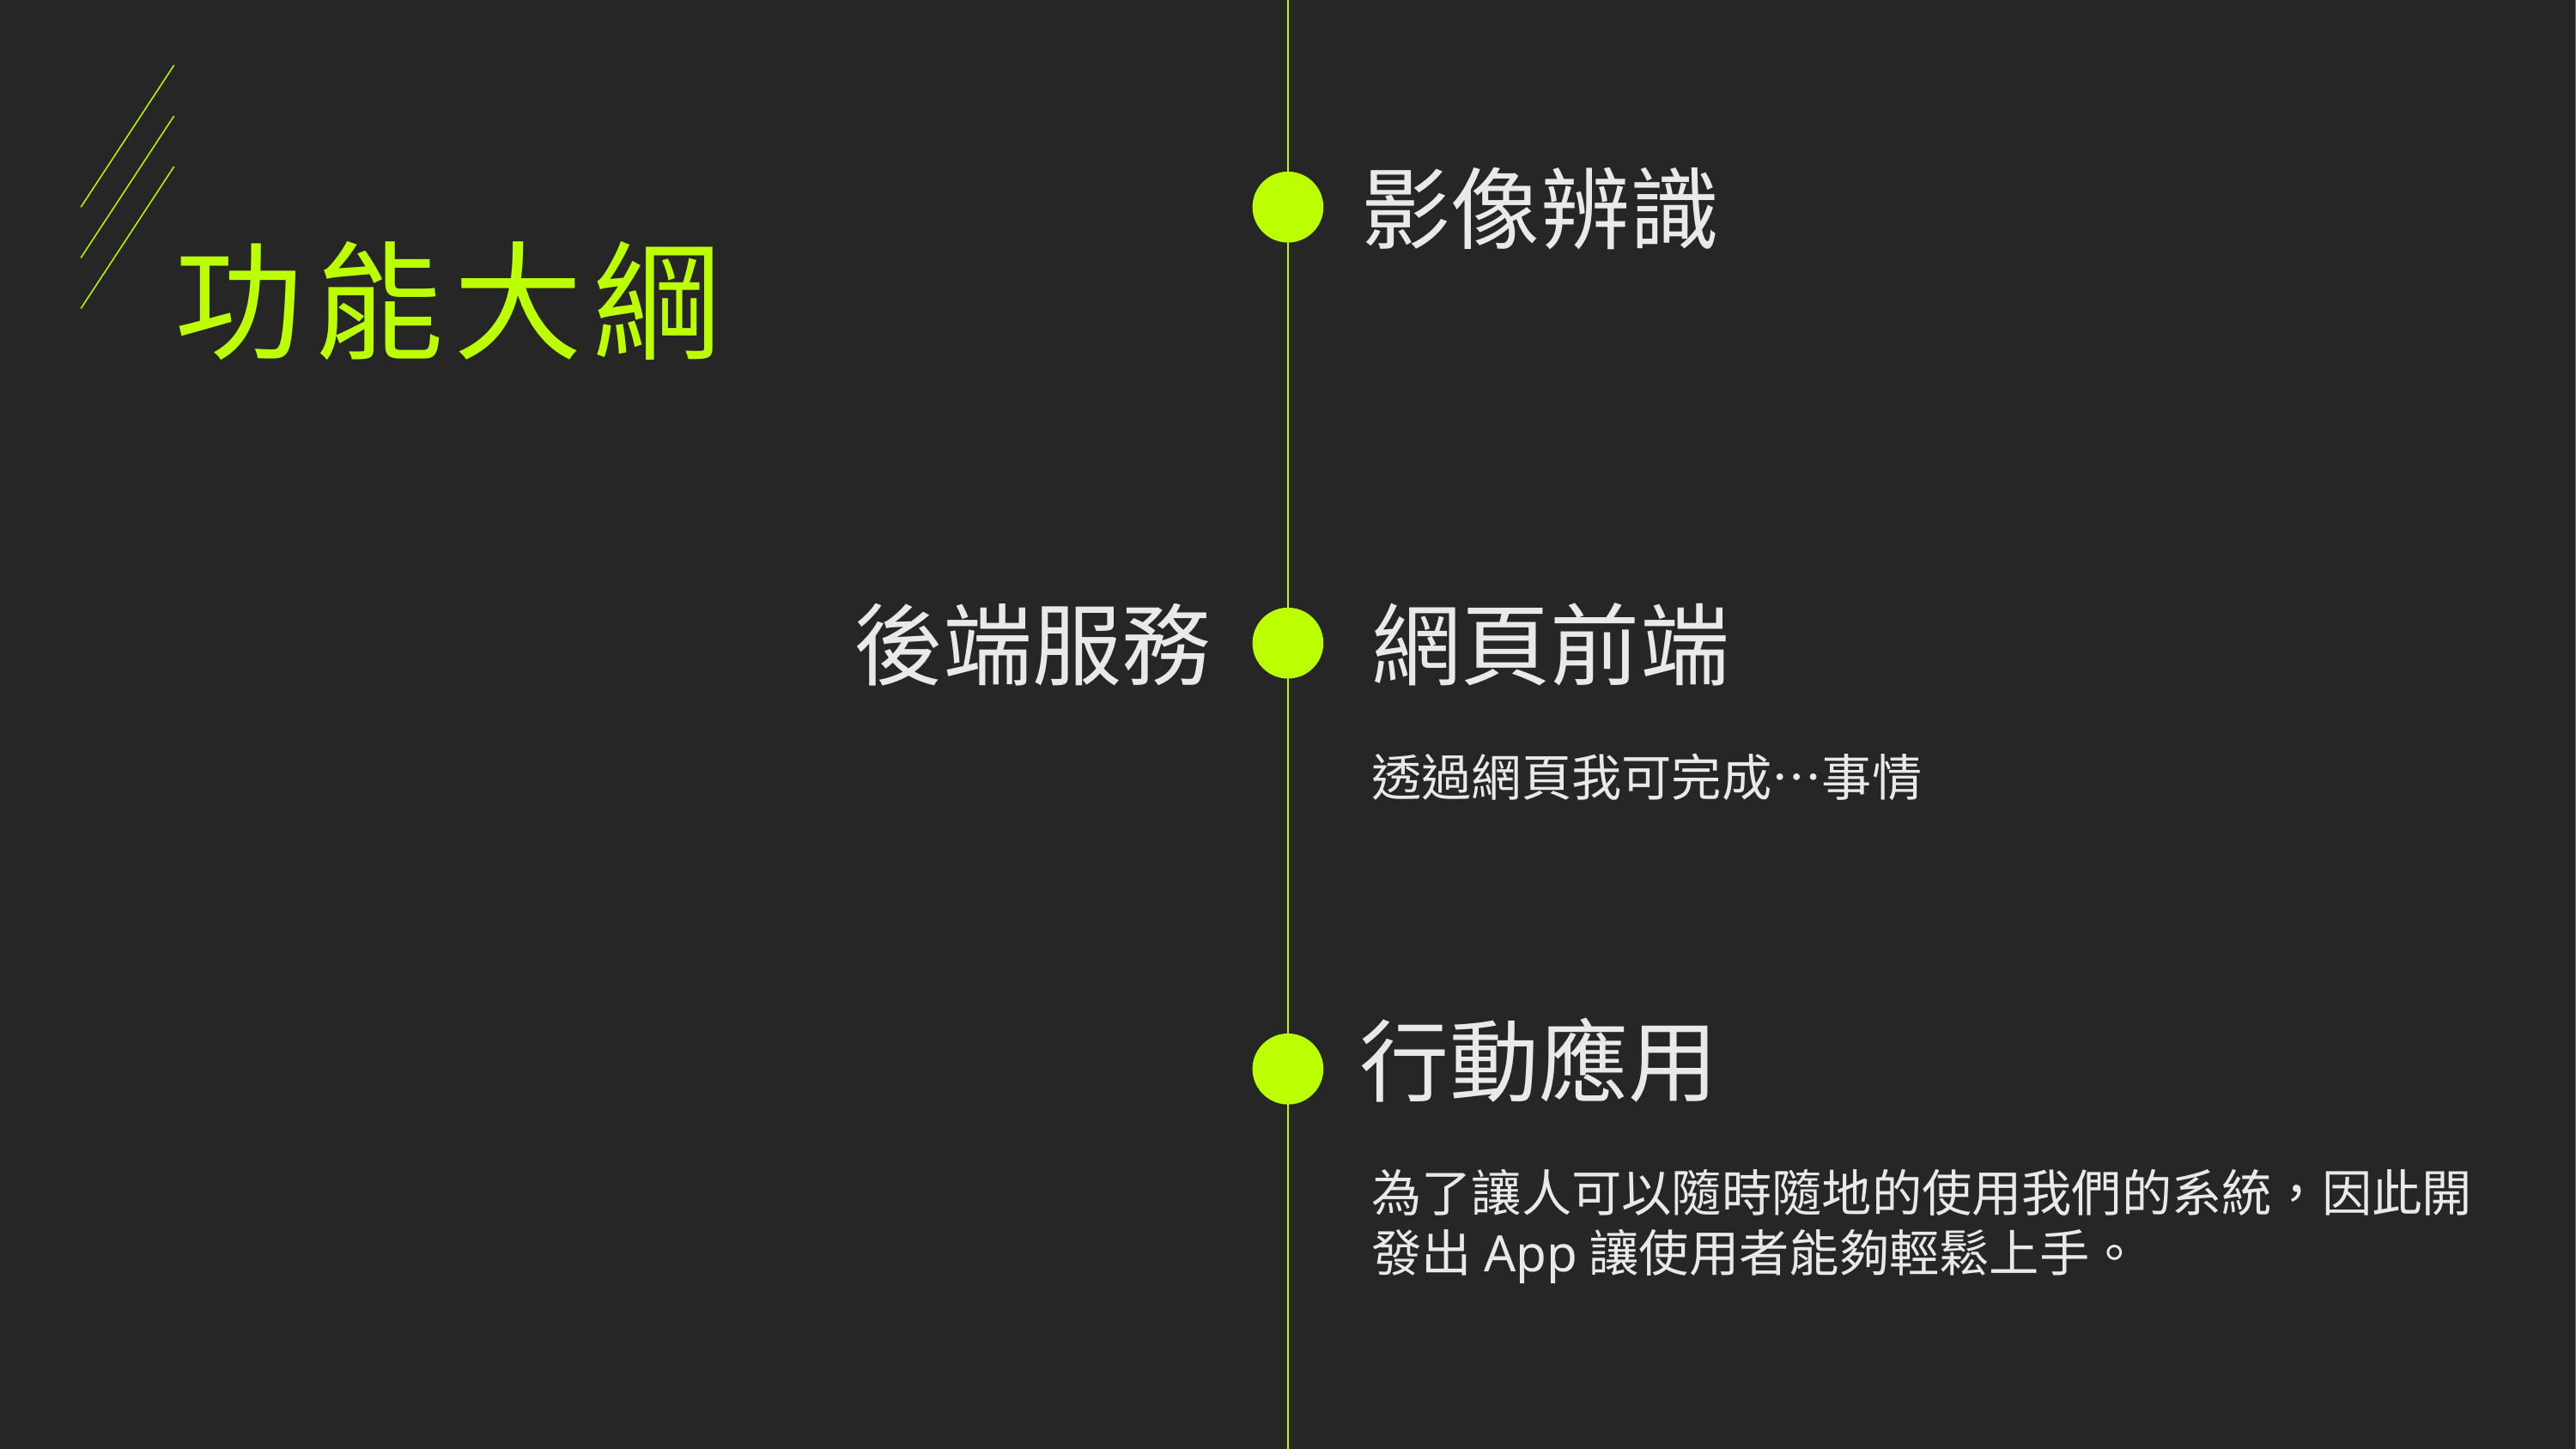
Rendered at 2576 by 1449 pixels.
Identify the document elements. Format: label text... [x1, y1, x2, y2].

list 透過網頁我可完成…事情 [1348, 734, 2516, 968]
text_box 行動應用 [1337, 967, 1956, 1150]
list 後端服務 [608, 551, 1235, 735]
text_box 為了讓人可以隨時隨地的使用我們的系統，因此開發出App讓使用者能夠輕鬆上手。 [1348, 1149, 2516, 1384]
list 網頁前端 [1348, 551, 1968, 734]
list 影像辨識 [1338, 116, 1958, 299]
title 功能大綱 [151, 156, 1024, 440]
